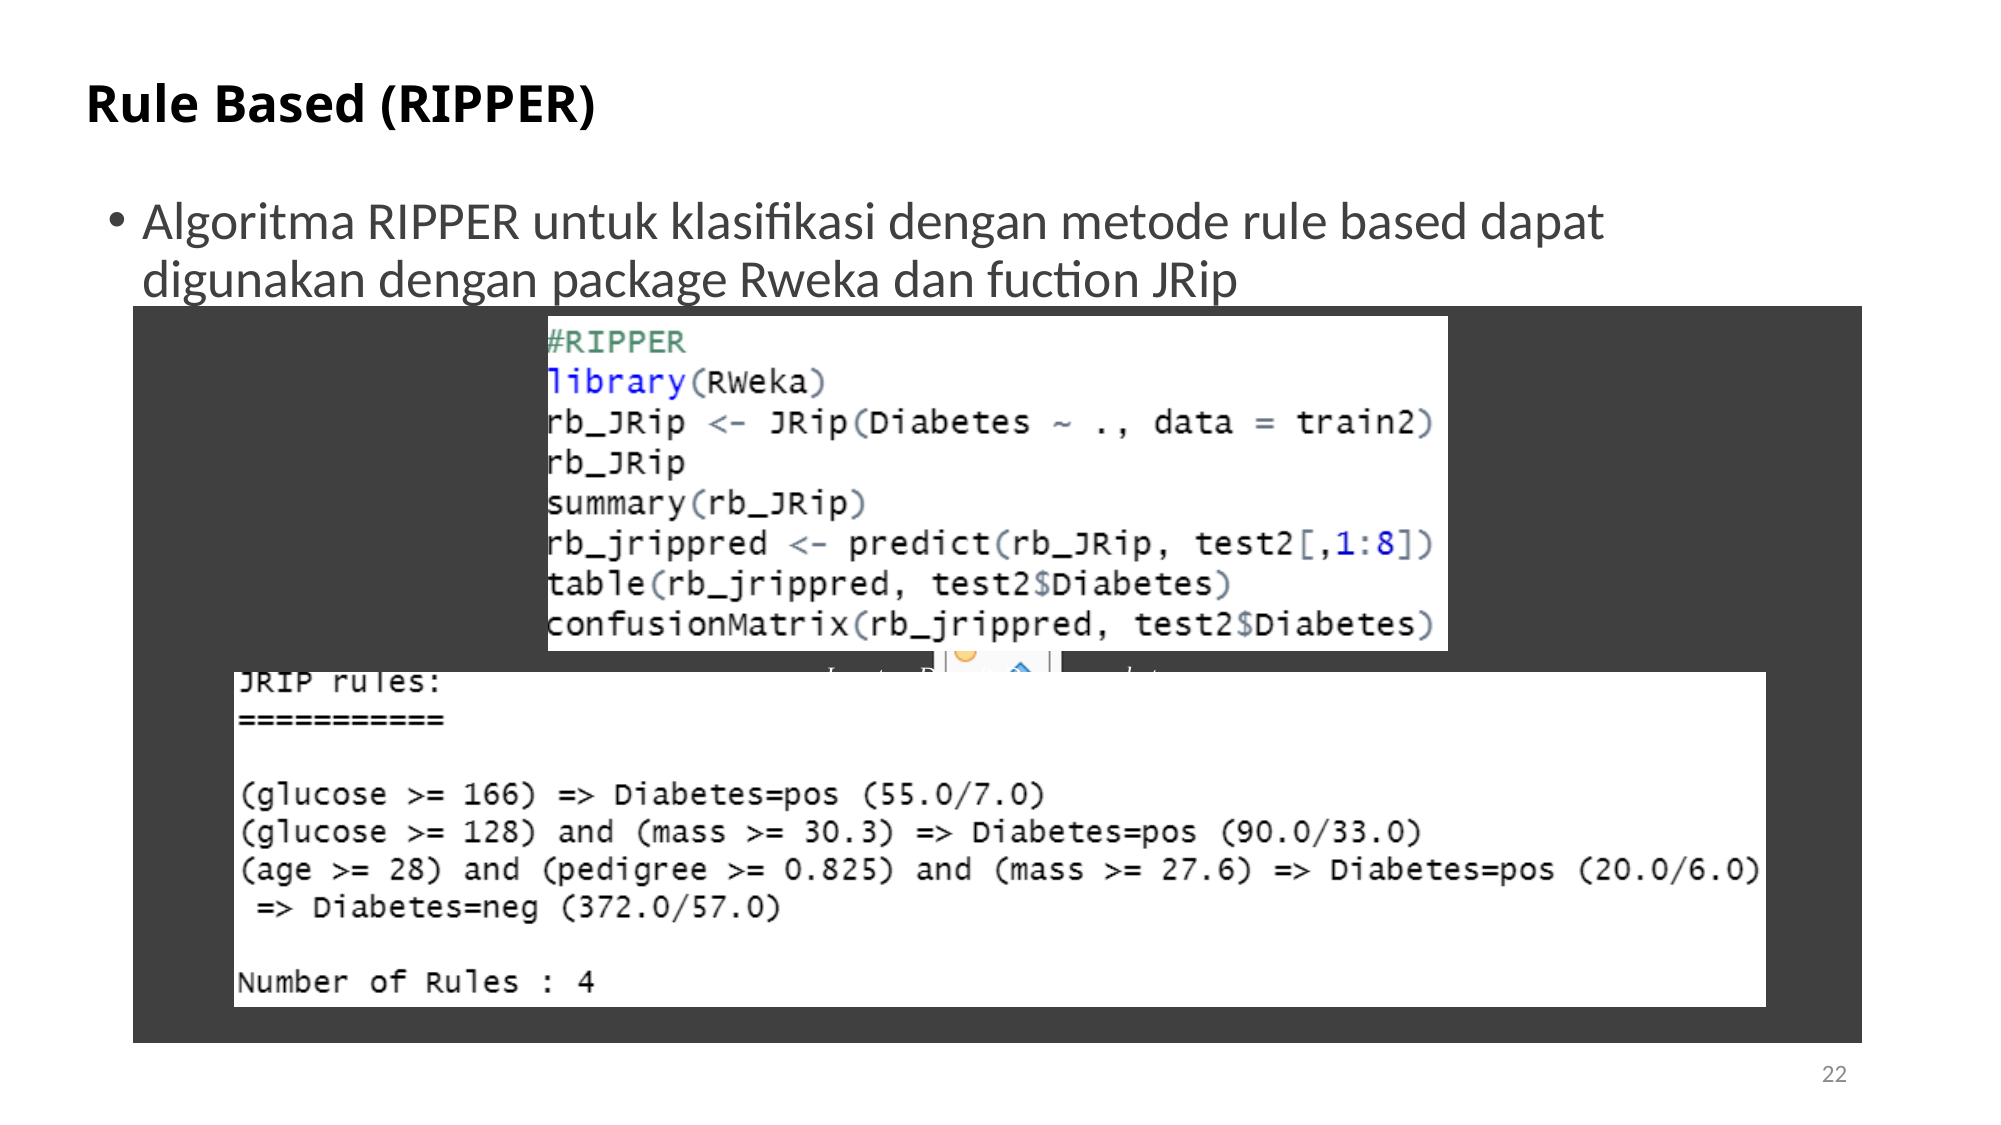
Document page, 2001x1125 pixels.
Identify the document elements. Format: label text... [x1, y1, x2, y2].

picture [133, 306, 1863, 1043]
list Algoritma RIPPER untuk klasifikasi dengan metode rule based dapat digunakan dengan package Rweka dan fuction JRip [78, 163, 1867, 317]
title Rule Based (RIPPER) [70, 70, 1569, 142]
slide_number 22 [1412, 1043, 1863, 1103]
